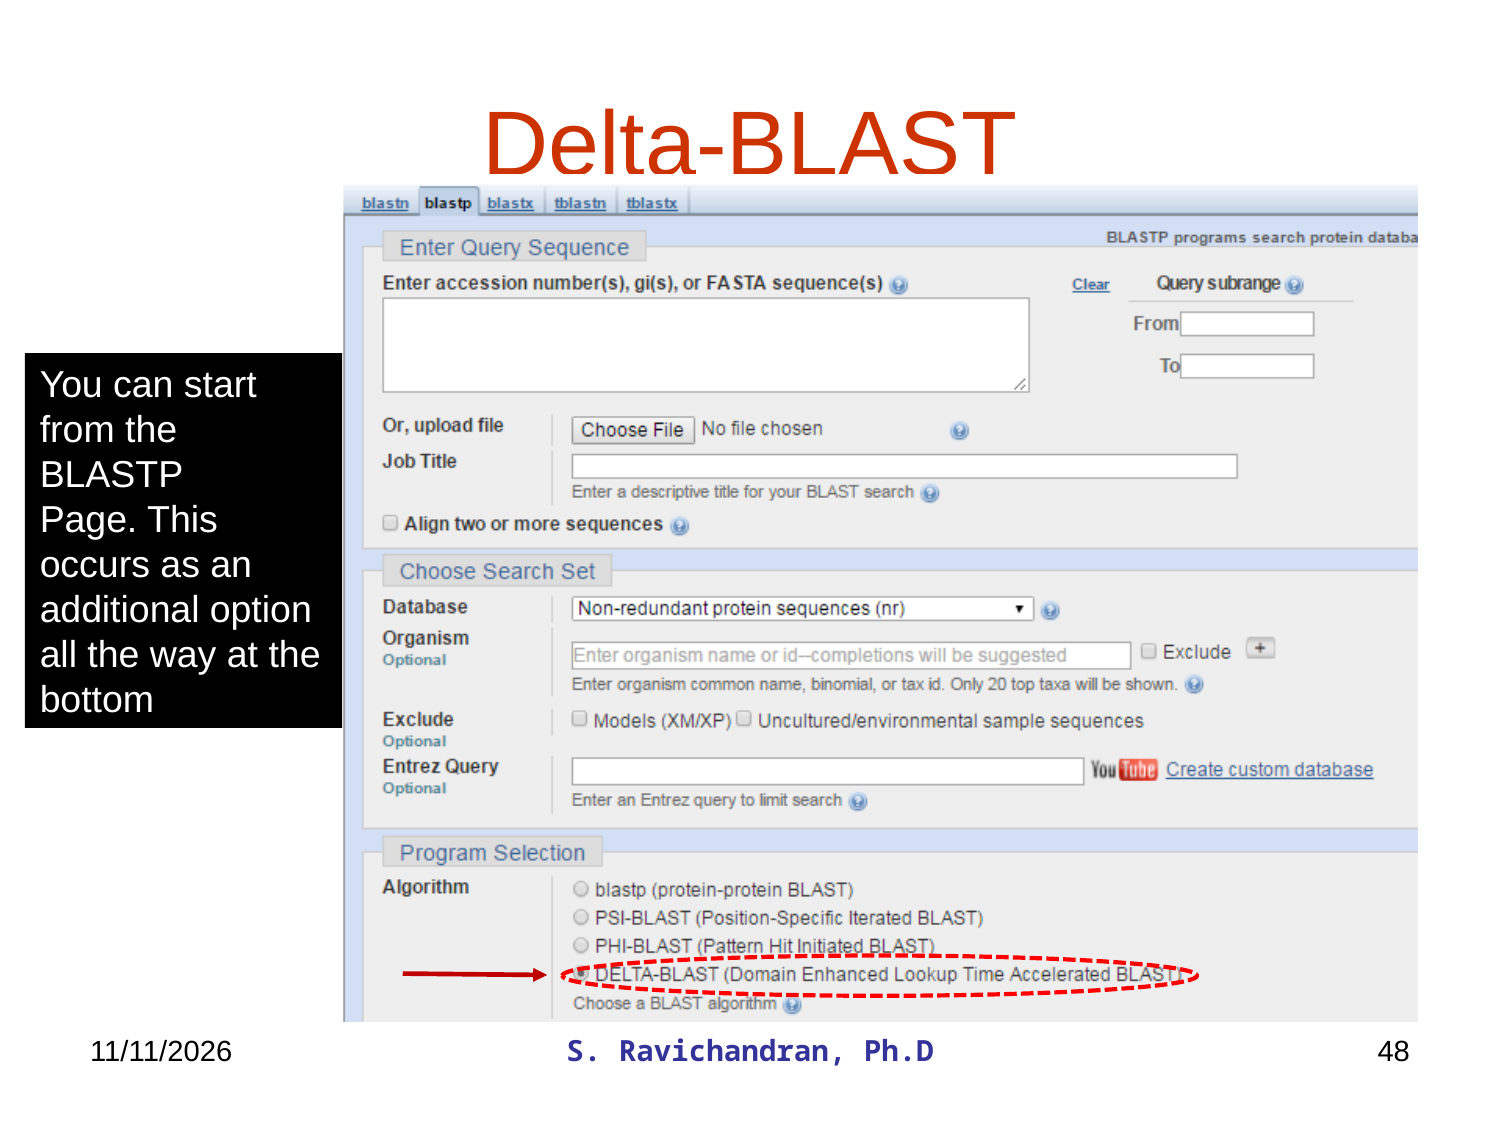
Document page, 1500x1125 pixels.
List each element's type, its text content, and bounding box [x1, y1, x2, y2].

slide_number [74, 1024, 426, 1103]
picture [341, 174, 1418, 1022]
text_box You can start from the BLASTP Page. This occurs as an additional option all the way at the bottom [24, 353, 336, 728]
slide_number 48 [1074, 1024, 1426, 1103]
footer S. Ravichandran, Ph.D [512, 1030, 988, 1103]
title Delta-BLAST [75, 45, 1425, 233]
